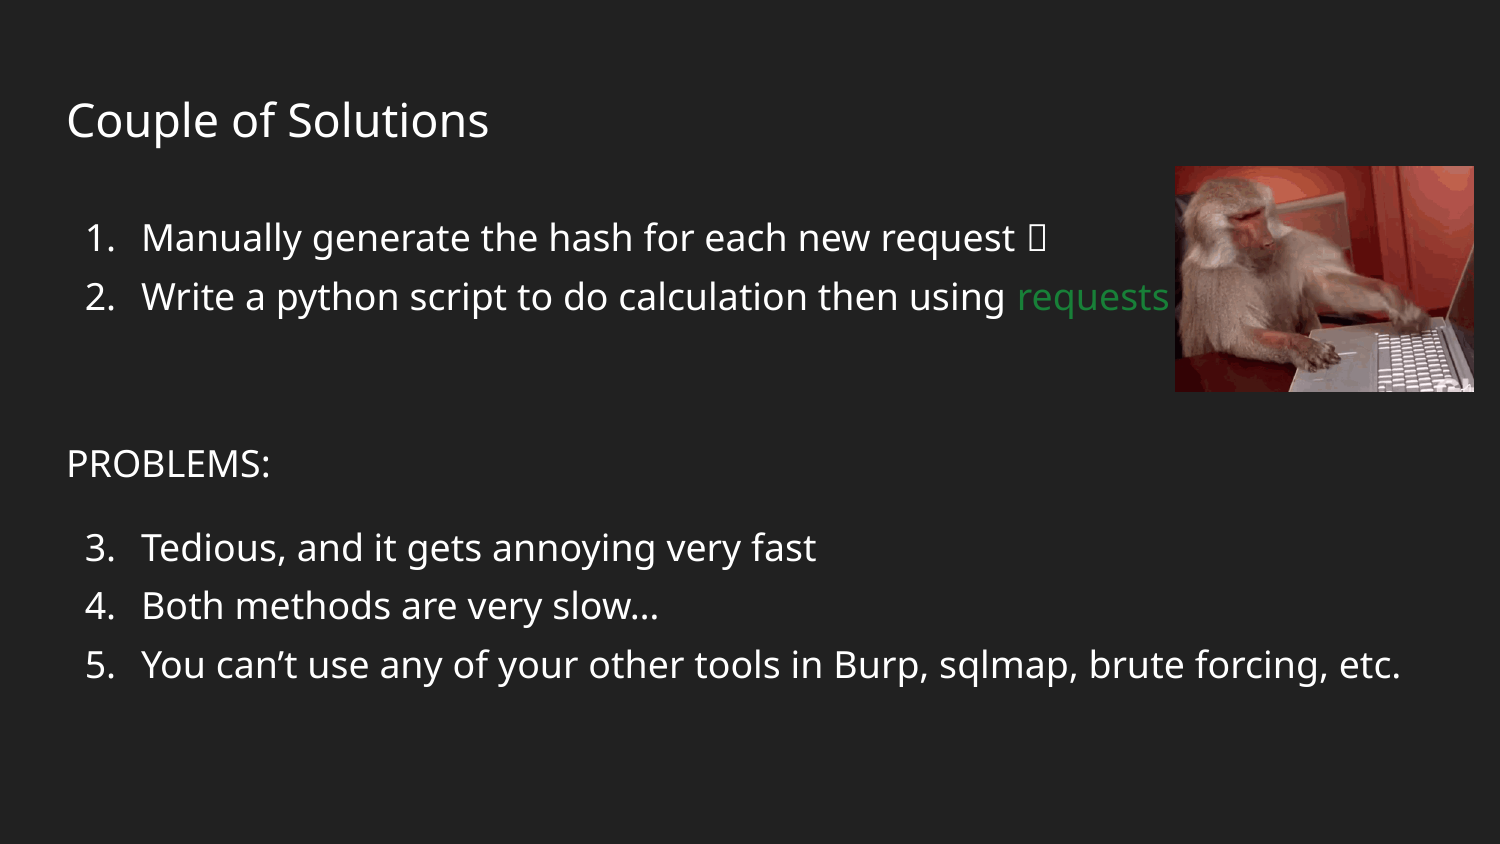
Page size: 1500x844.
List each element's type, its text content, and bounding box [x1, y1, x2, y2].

list Manually generate the hash for each new request 💀 Write a python script to do calculation then using requests PROBLEMS: Tedious, and it gets annoying very fast Both methods are very slow… You can’t use any of your other tools in Burp, sqlmap, brute forcing, etc. [51, 189, 1449, 750]
title Couple of Solutions [51, 72, 1449, 167]
picture [1174, 166, 1474, 392]
